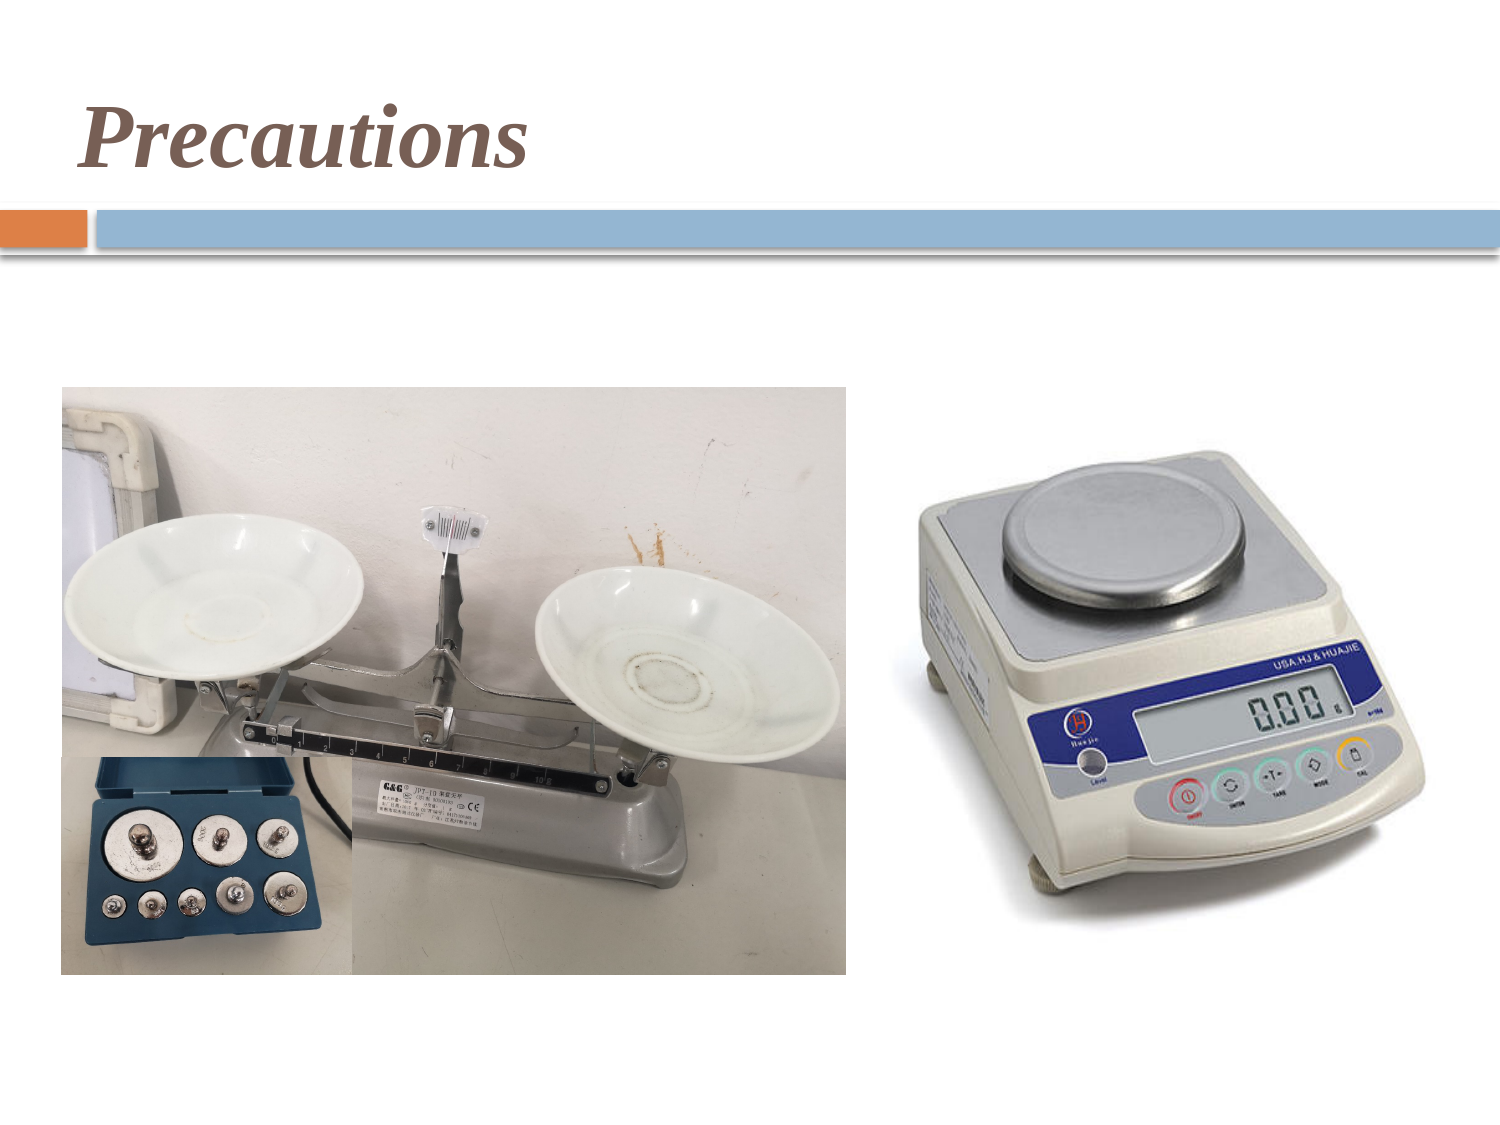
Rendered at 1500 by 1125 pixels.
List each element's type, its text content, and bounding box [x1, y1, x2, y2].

picture [849, 387, 1469, 976]
title Precautions [62, 50, 1400, 213]
picture [61, 387, 846, 976]
